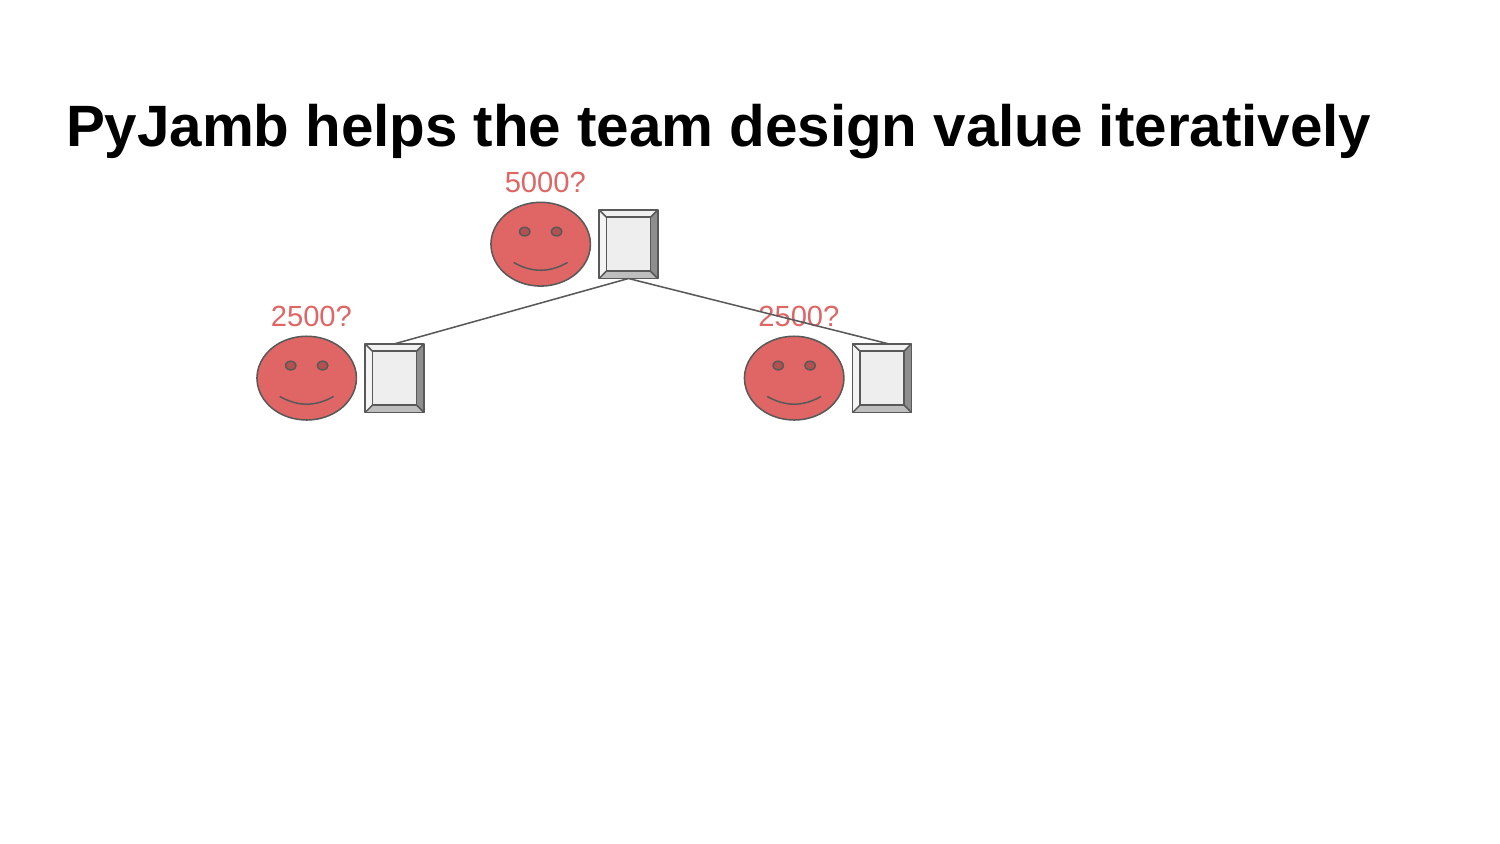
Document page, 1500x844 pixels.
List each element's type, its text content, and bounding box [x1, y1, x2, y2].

title PyJamb helps the team design value iteratively [51, 72, 1449, 167]
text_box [628, 278, 889, 344]
text_box [744, 352, 844, 421]
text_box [519, 227, 529, 235]
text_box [394, 278, 627, 345]
text_box [256, 337, 357, 421]
text_box [367, 344, 393, 351]
text_box [855, 406, 909, 412]
text_box [365, 343, 424, 413]
text_box [285, 361, 295, 369]
text_box [853, 352, 859, 412]
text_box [366, 344, 373, 411]
text_box [490, 203, 591, 277]
text_box [599, 209, 658, 277]
text_box 5000? [489, 148, 611, 203]
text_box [551, 228, 561, 235]
text_box [367, 406, 422, 412]
text_box [317, 361, 327, 369]
text_box [601, 210, 656, 217]
text_box 2500? [255, 282, 377, 337]
text_box [774, 361, 784, 369]
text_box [604, 272, 653, 276]
text_box [806, 362, 816, 369]
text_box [890, 344, 910, 351]
text_box [852, 343, 912, 413]
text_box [600, 210, 607, 277]
